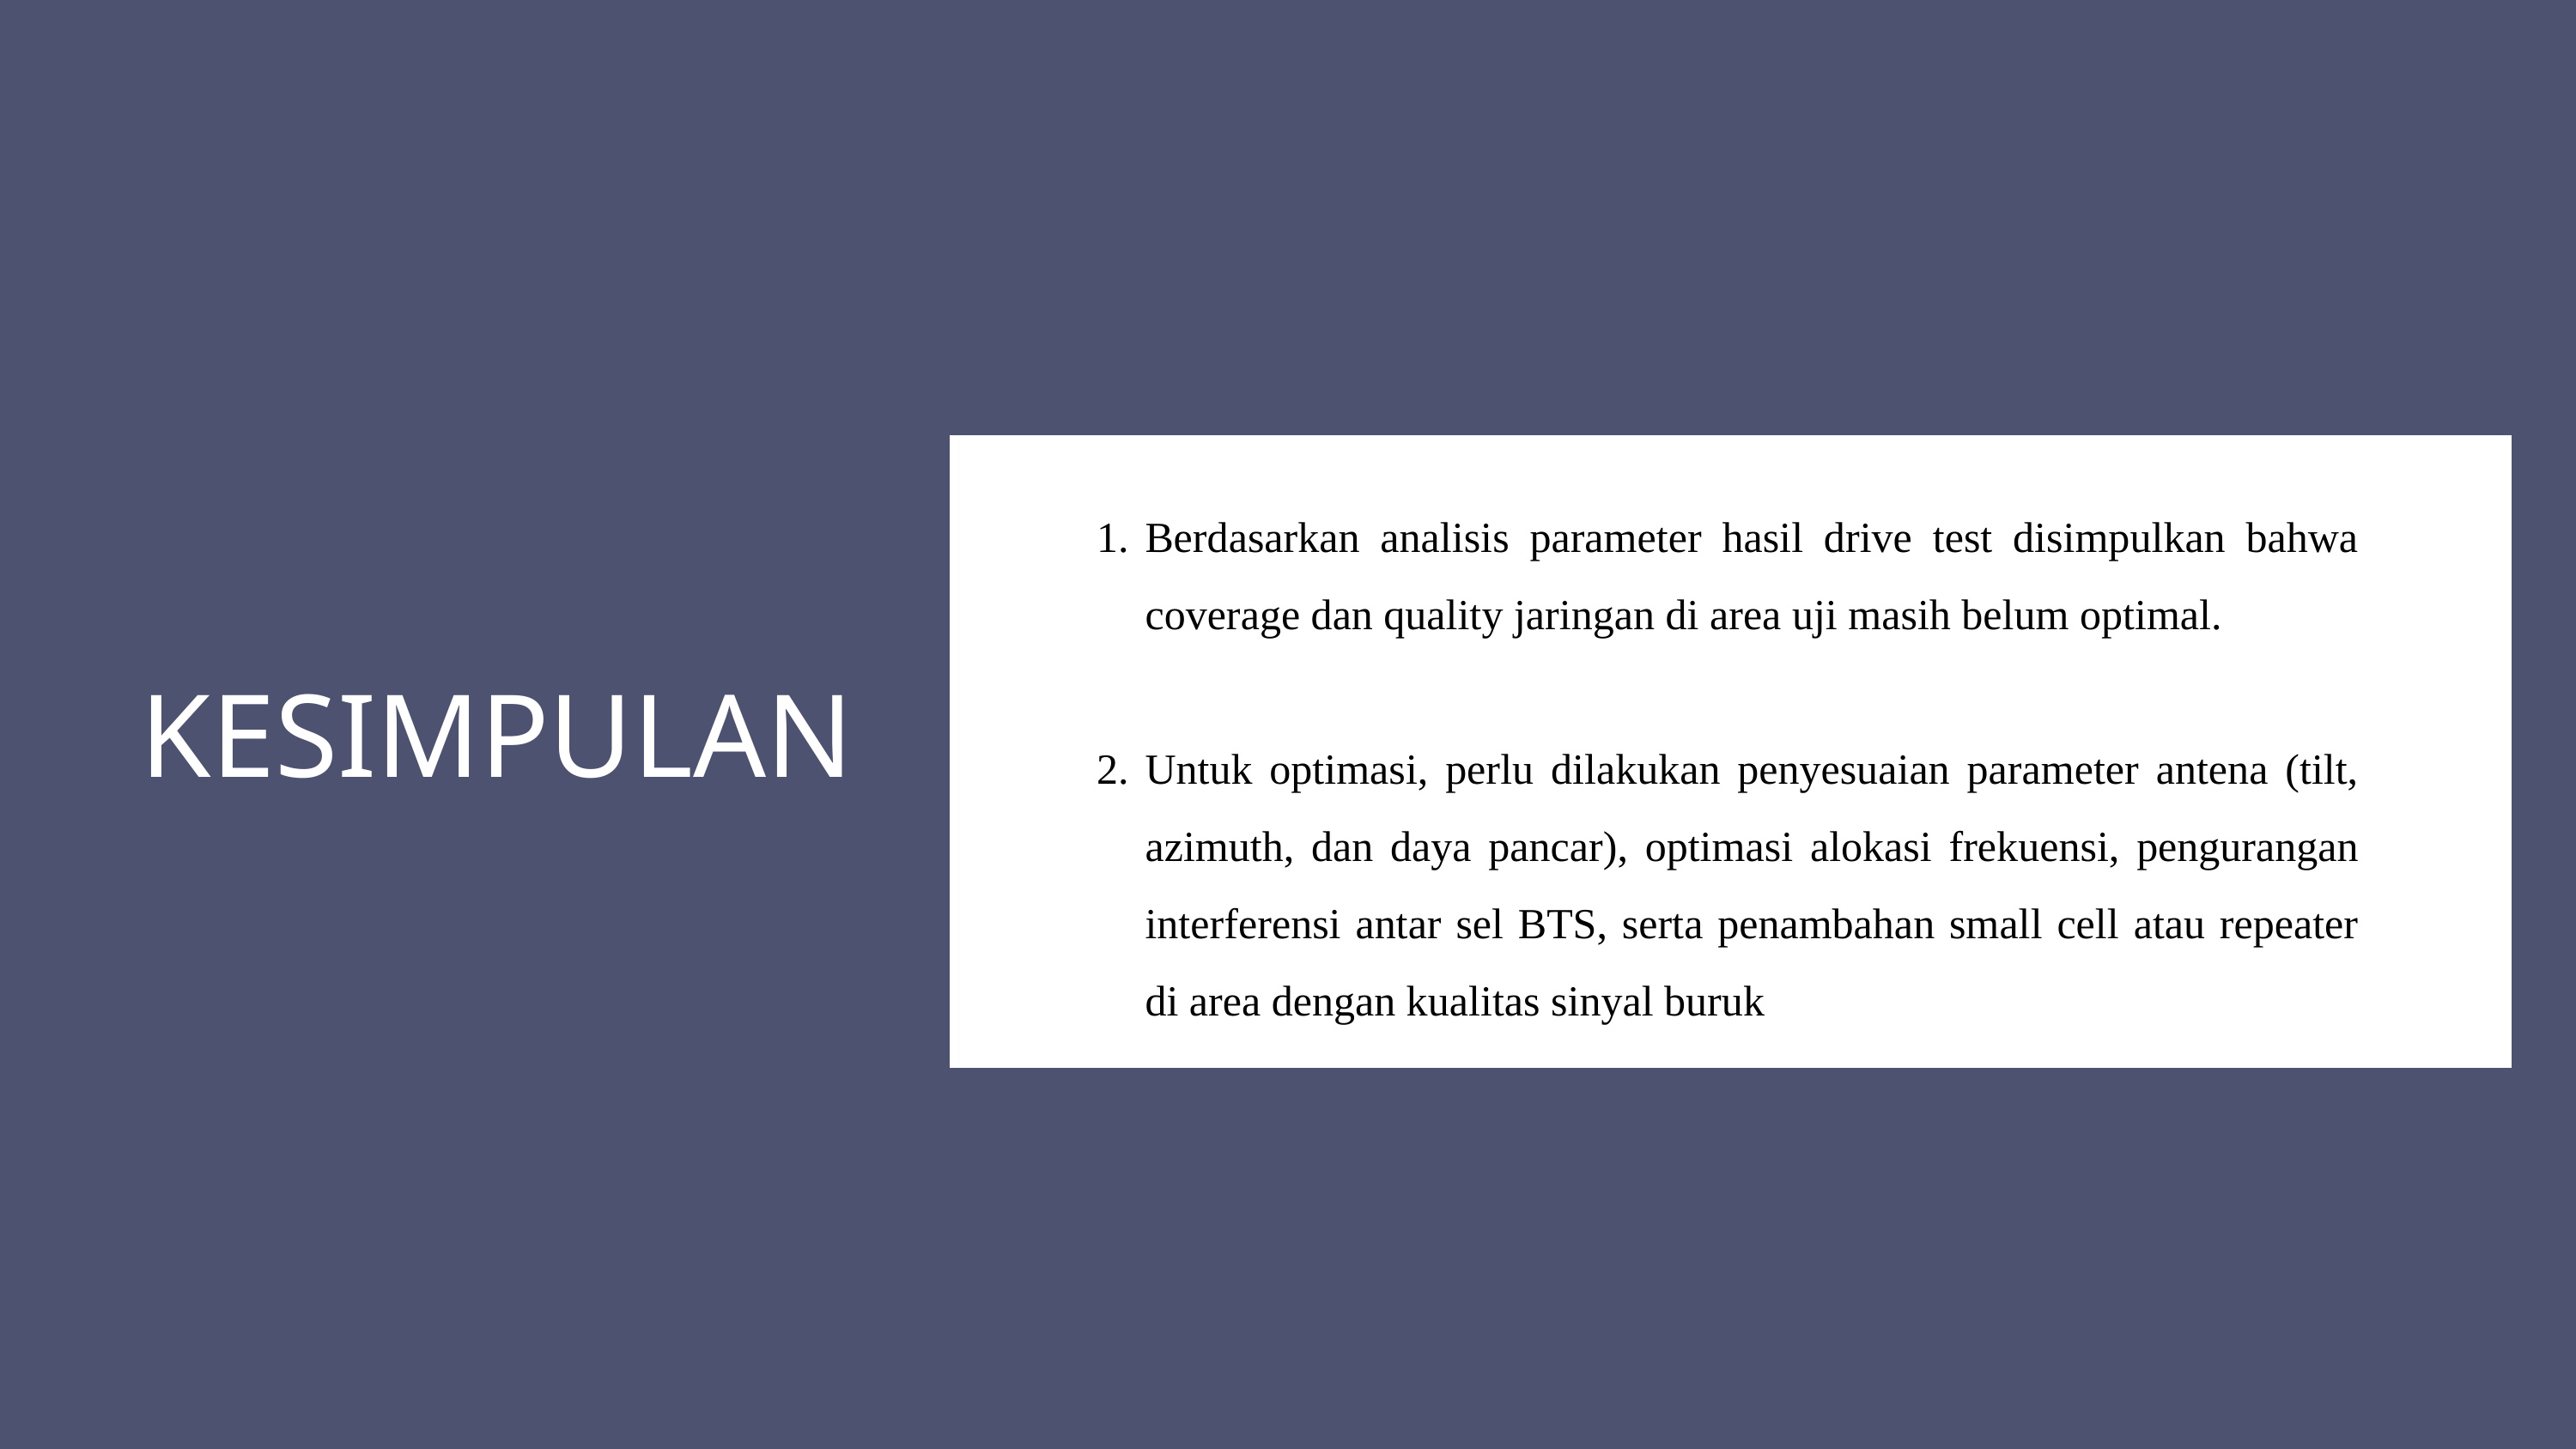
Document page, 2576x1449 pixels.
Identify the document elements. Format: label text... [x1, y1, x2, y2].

text_box KESIMPULAN [140, 640, 933, 800]
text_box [949, 434, 2512, 1068]
